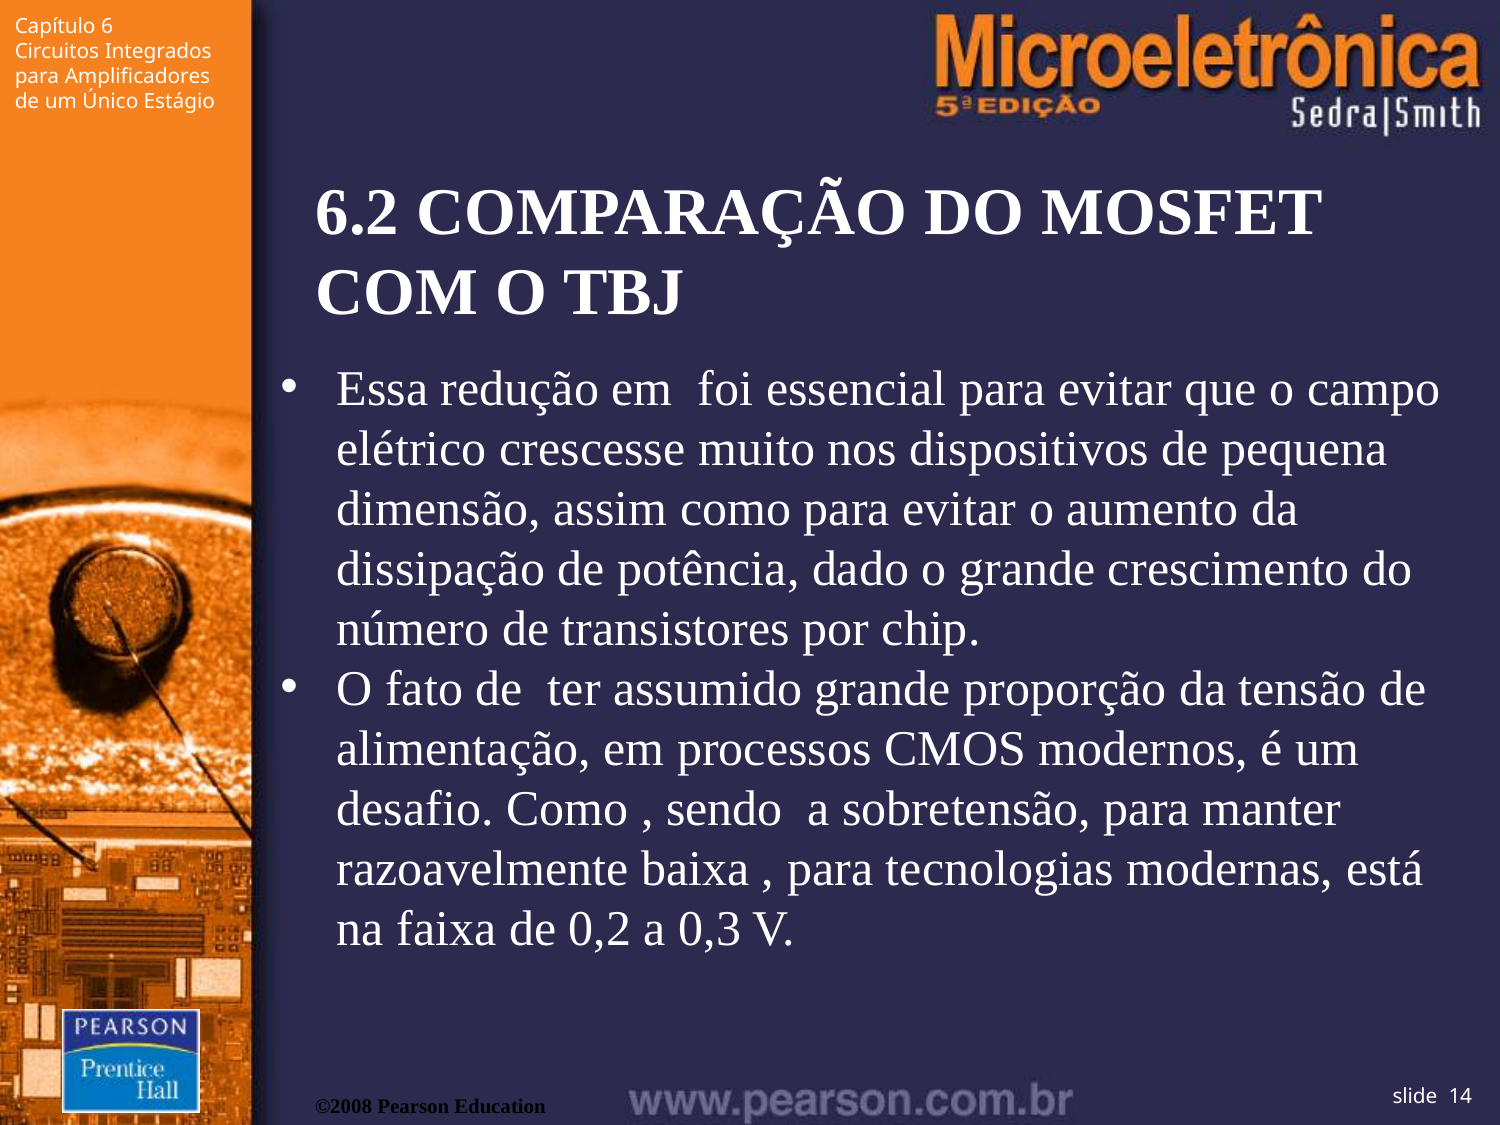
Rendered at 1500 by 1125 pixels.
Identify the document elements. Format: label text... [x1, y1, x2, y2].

text_box 6.2 COMPARAÇÃO DO MOSFET COM O TBJ [301, 160, 1447, 336]
picture [0, 0, 1500, 1125]
